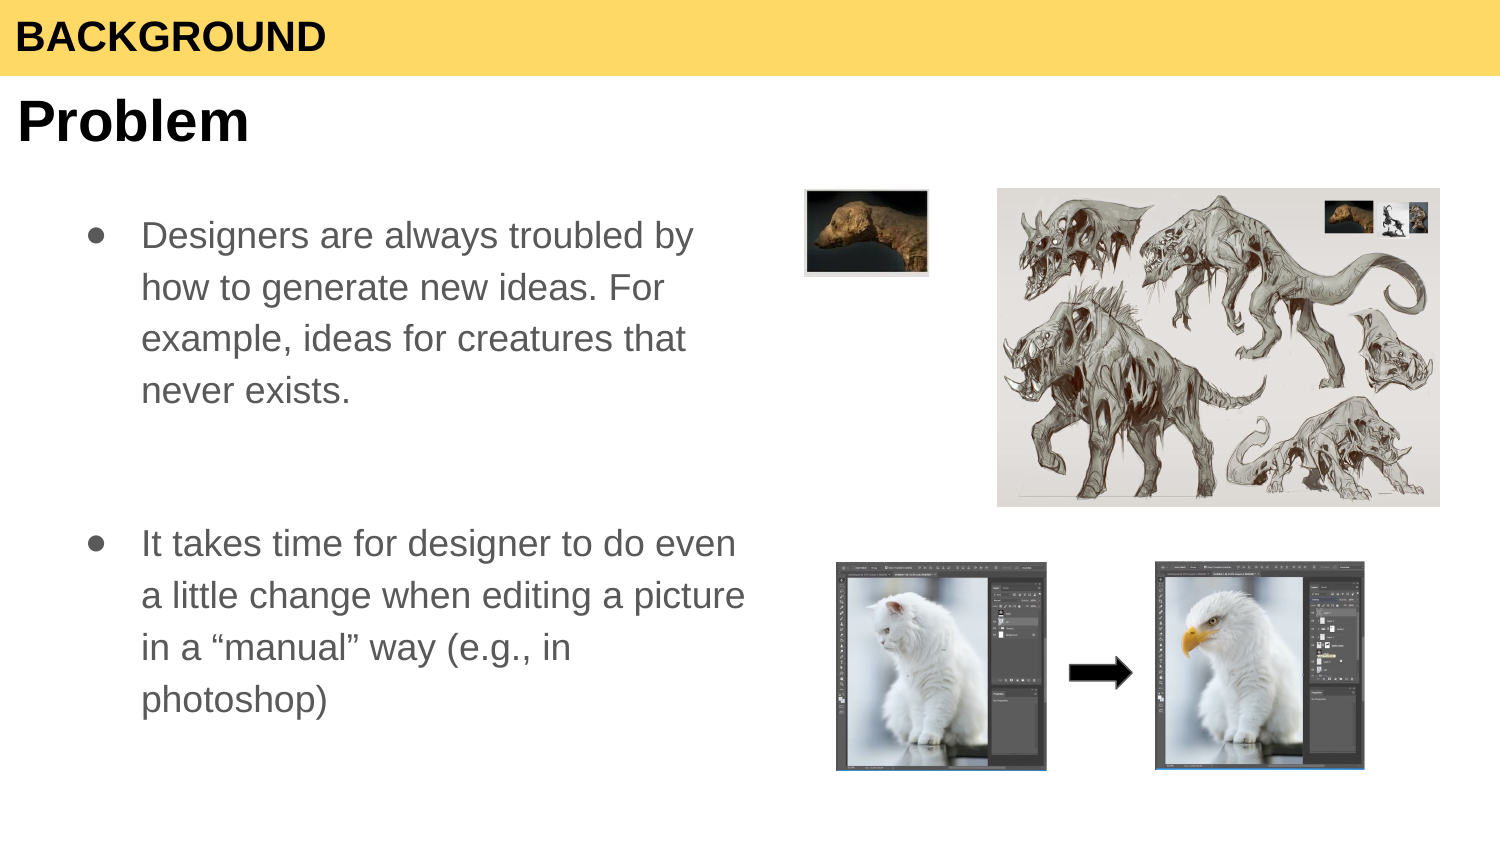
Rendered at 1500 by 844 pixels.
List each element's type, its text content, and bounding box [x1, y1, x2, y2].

picture [835, 561, 1047, 771]
picture [803, 188, 930, 277]
text_box Designers are always troubled by how to generate new ideas. For example, ideas for creatures that never exists. It takes time for designer to do even a little change when editing a picture in a “manual” way (e.g., in photoshop) [51, 188, 771, 750]
picture [997, 188, 1440, 507]
text_box BACKGROUND [0, 0, 1500, 76]
text_box [1069, 656, 1133, 689]
text_box Problem [2, 76, 820, 170]
picture [1155, 561, 1367, 771]
